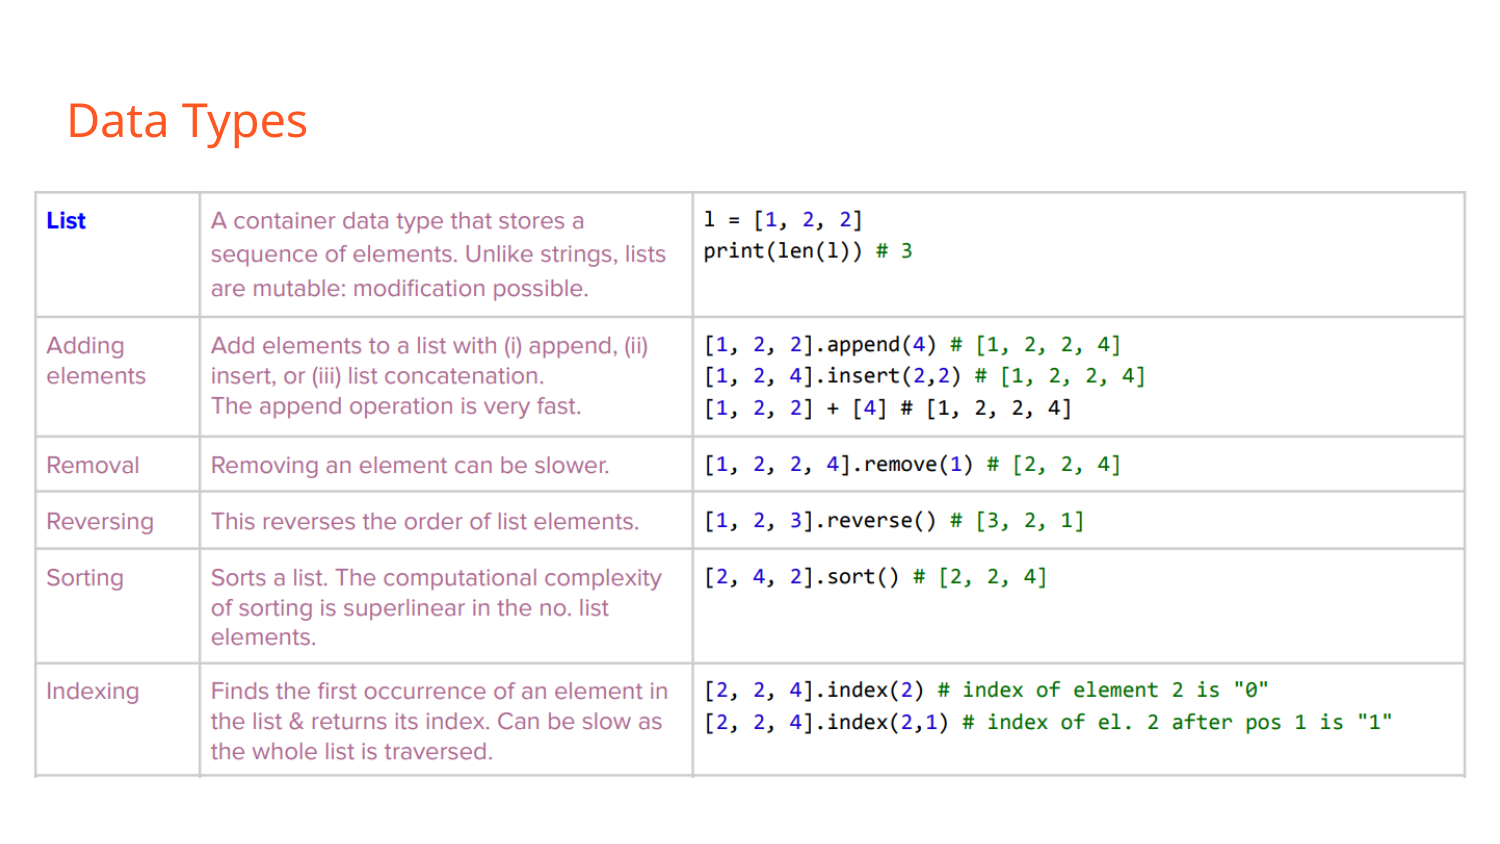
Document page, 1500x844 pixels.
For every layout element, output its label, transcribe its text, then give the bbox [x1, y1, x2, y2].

title Data Types [51, 72, 1449, 167]
picture [24, 191, 1476, 778]
